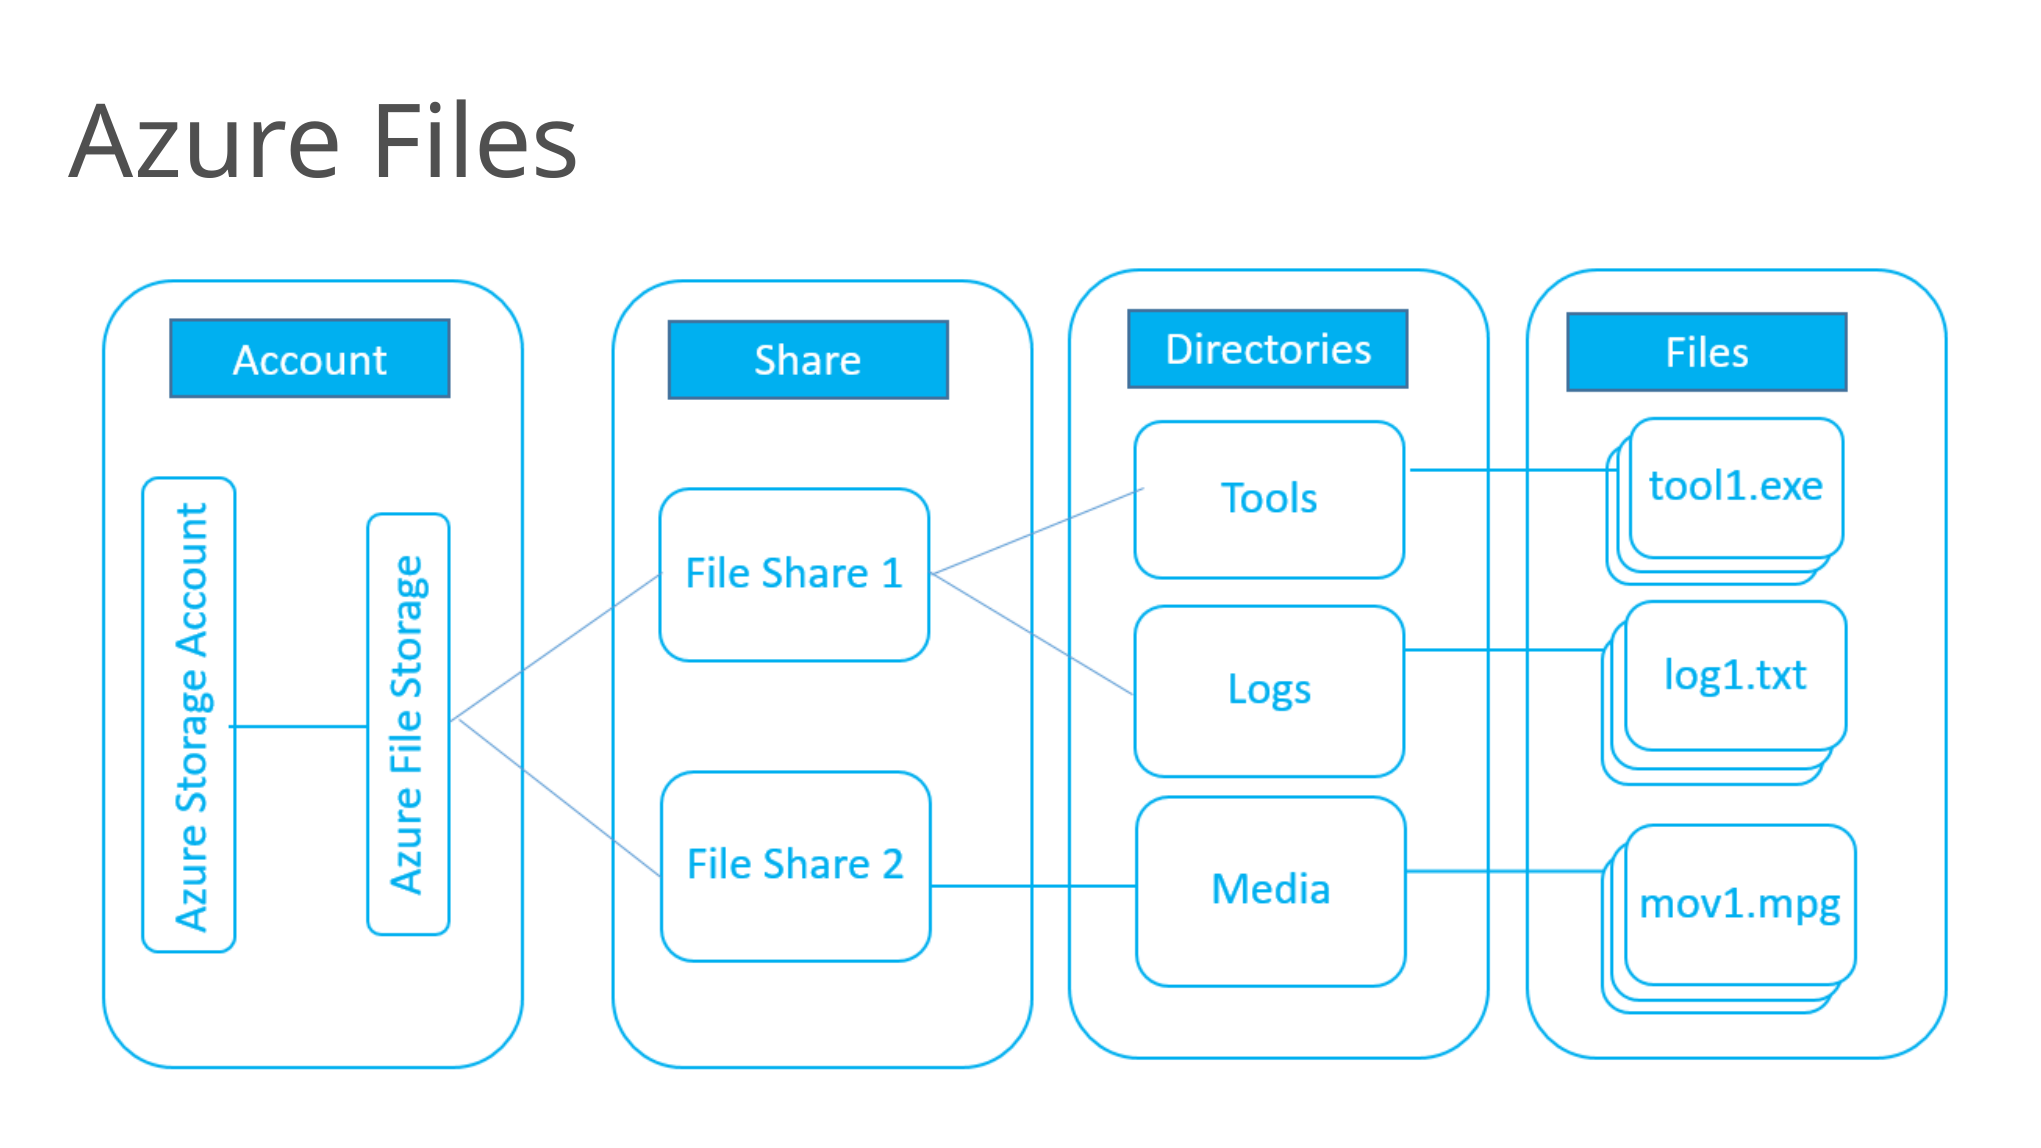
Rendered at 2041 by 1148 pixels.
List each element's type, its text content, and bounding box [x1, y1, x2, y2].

list Azure Files [68, 60, 1869, 217]
picture [32, 217, 1985, 1096]
